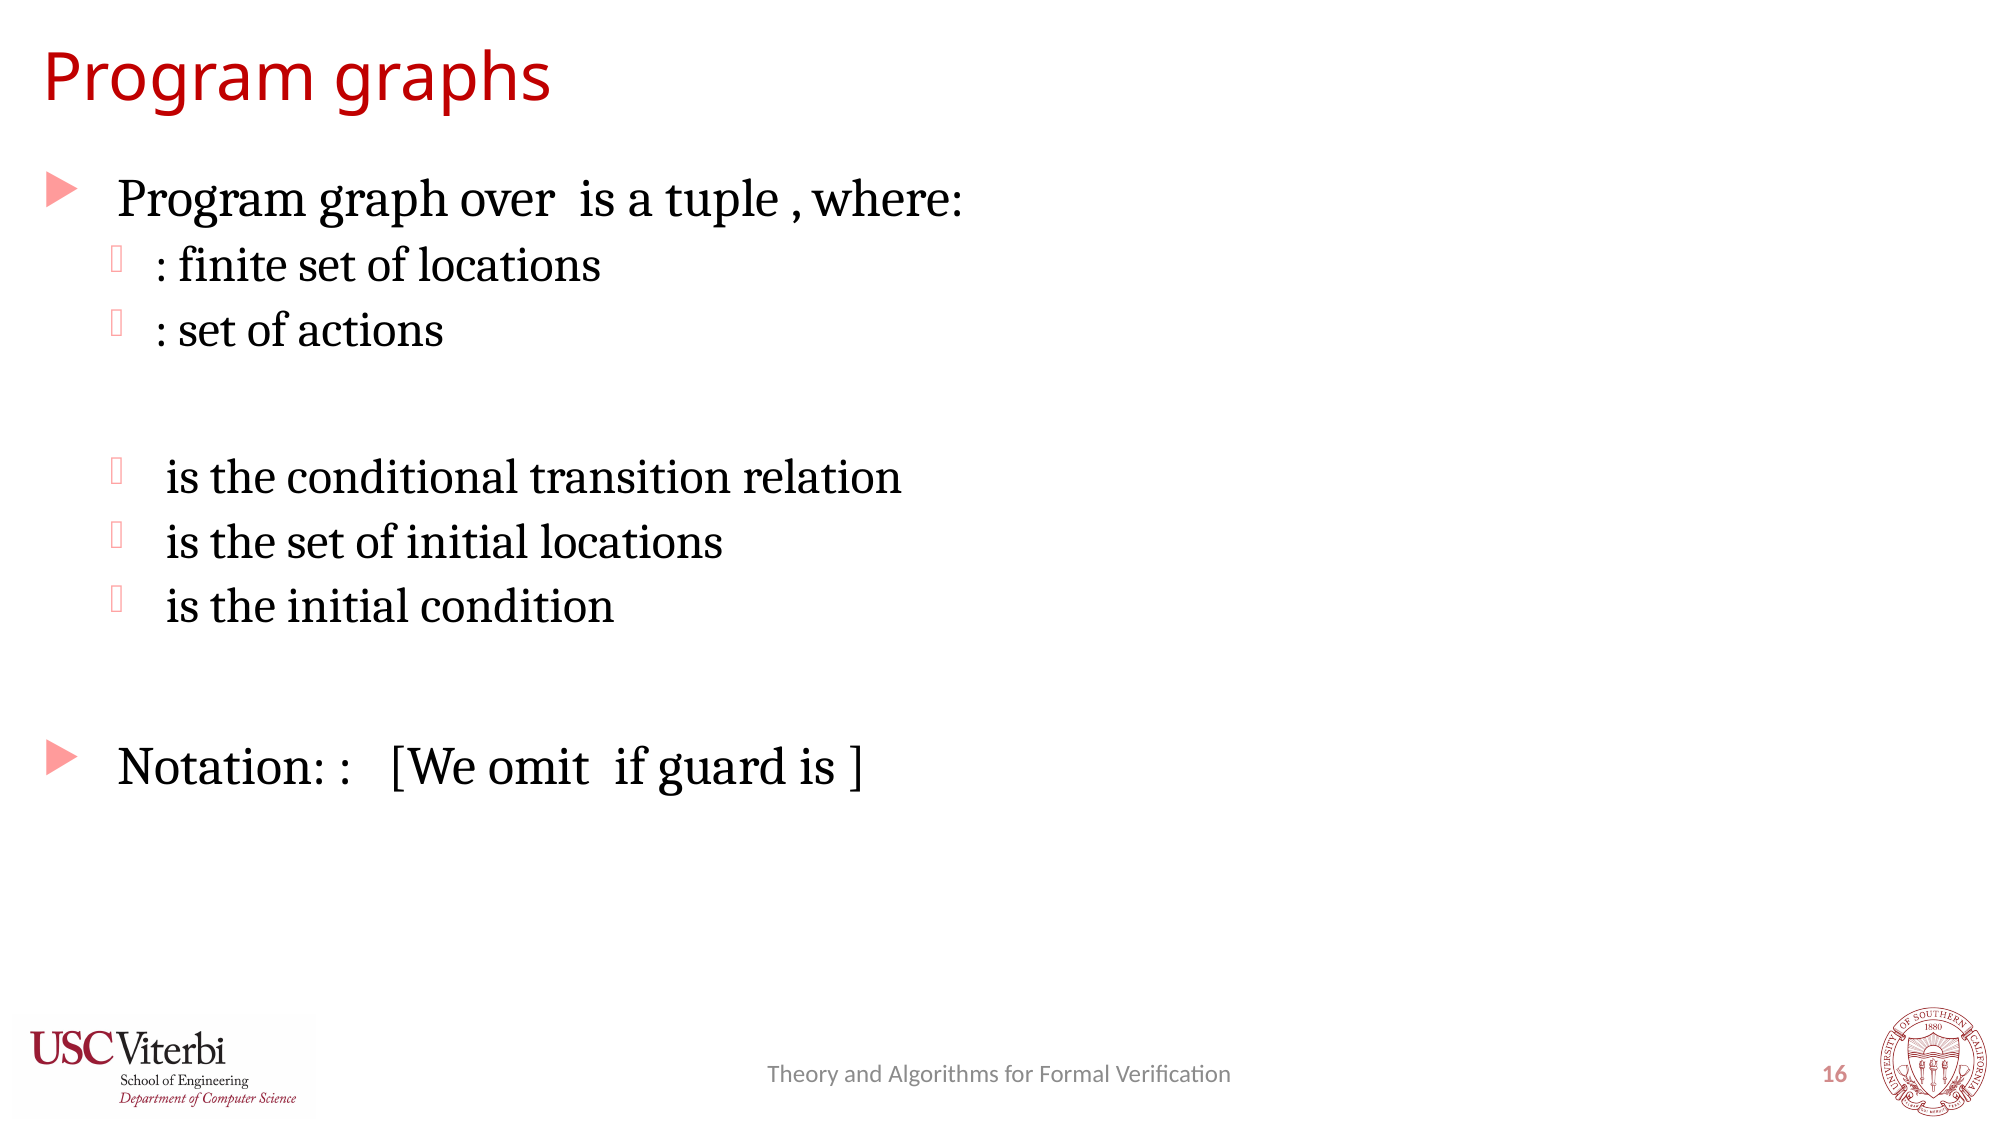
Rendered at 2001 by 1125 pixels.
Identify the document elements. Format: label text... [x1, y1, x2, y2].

picture [1879, 1002, 1988, 1119]
slide_number 16 [1684, 1042, 1863, 1103]
picture [12, 1014, 316, 1119]
footer Theory and Algorithms for Formal Verification [662, 1042, 1338, 1103]
title Program graphs [27, 18, 1819, 141]
